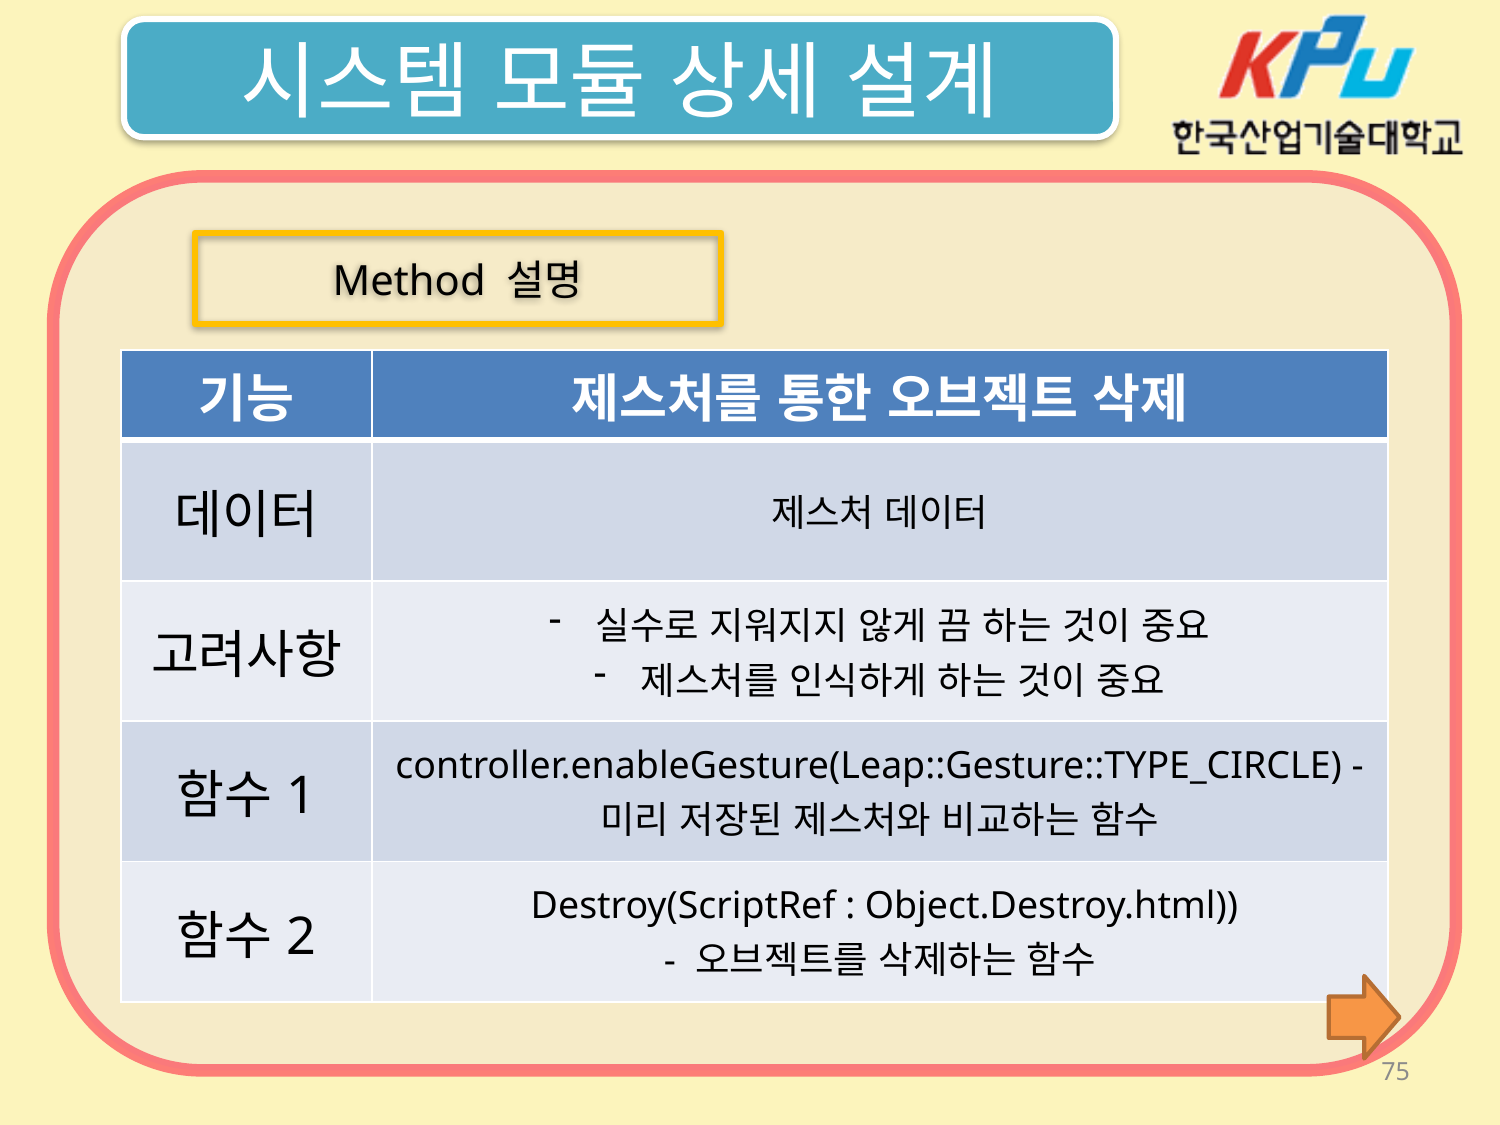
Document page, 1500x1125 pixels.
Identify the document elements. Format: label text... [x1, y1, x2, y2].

slide_number 75 [1074, 1042, 1425, 1103]
table_cell 제스처 데이터 [373, 443, 1387, 580]
text_box Method 설명 [194, 232, 722, 325]
text_box [1326, 973, 1402, 1061]
table_header 제스처를 통한 오브젝트 삭제 [373, 351, 1387, 437]
picture [1115, 0, 1500, 158]
text_box [50, 174, 1459, 1073]
text_box 시스템 모듈 상세 설계 [120, 15, 1110, 141]
table_cell Destroy(ScriptRef : Object.Destroy.html)) - 오브젝트를 삭제하는 함수 [373, 862, 1387, 1001]
table_cell 함수1 [122, 722, 371, 861]
table_cell 데이터 [122, 443, 371, 580]
table_cell 함수2 [122, 862, 371, 1001]
table_header 기능 [122, 351, 371, 437]
table_cell controller.enableGesture(Leap::Gesture::TYPE_CIRCLE) - 미리 저장된 제스처와 비교하는 함수 [373, 722, 1387, 861]
table_cell 실수로 지워지지 않게 끔 하는 것이 중요 제스처를 인식하게 하는 것이 중요 [373, 582, 1387, 720]
table_cell 고려사항 [122, 582, 371, 720]
